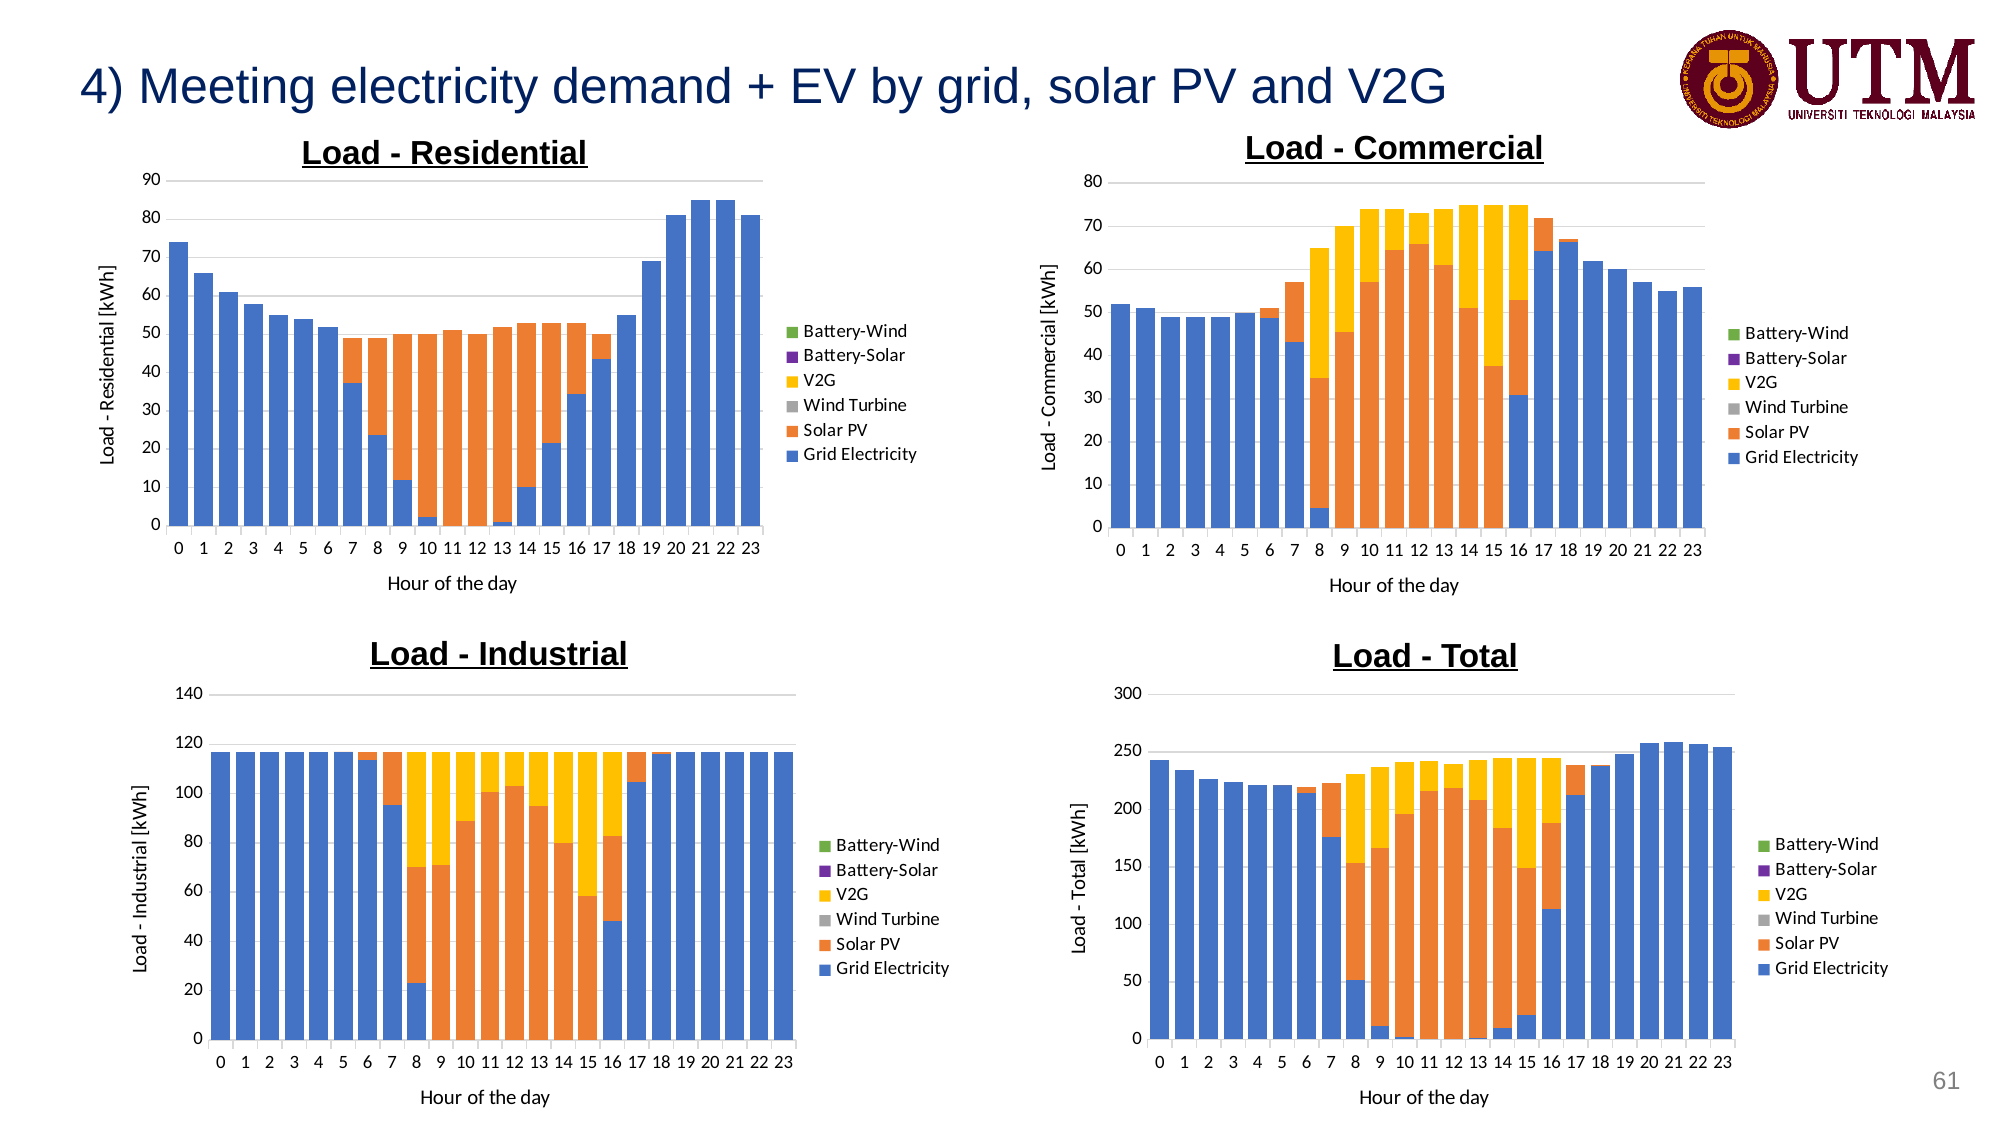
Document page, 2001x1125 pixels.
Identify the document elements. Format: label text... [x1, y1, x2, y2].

text_box Load - Commercial [1107, 120, 1682, 164]
text_box Load - Residential [157, 125, 732, 162]
text_box Load - Total [1138, 629, 1713, 675]
chart [1036, 675, 1907, 1125]
chart [1006, 164, 1877, 629]
picture [1680, 30, 1975, 129]
title 4) Meeting electricity demand + EV by grid, solar PV and V2G [64, 28, 1790, 146]
slide_number 61 [1907, 1050, 1976, 1110]
text_box Load - Industrial [212, 627, 786, 676]
chart [64, 162, 935, 627]
chart [97, 676, 968, 1125]
